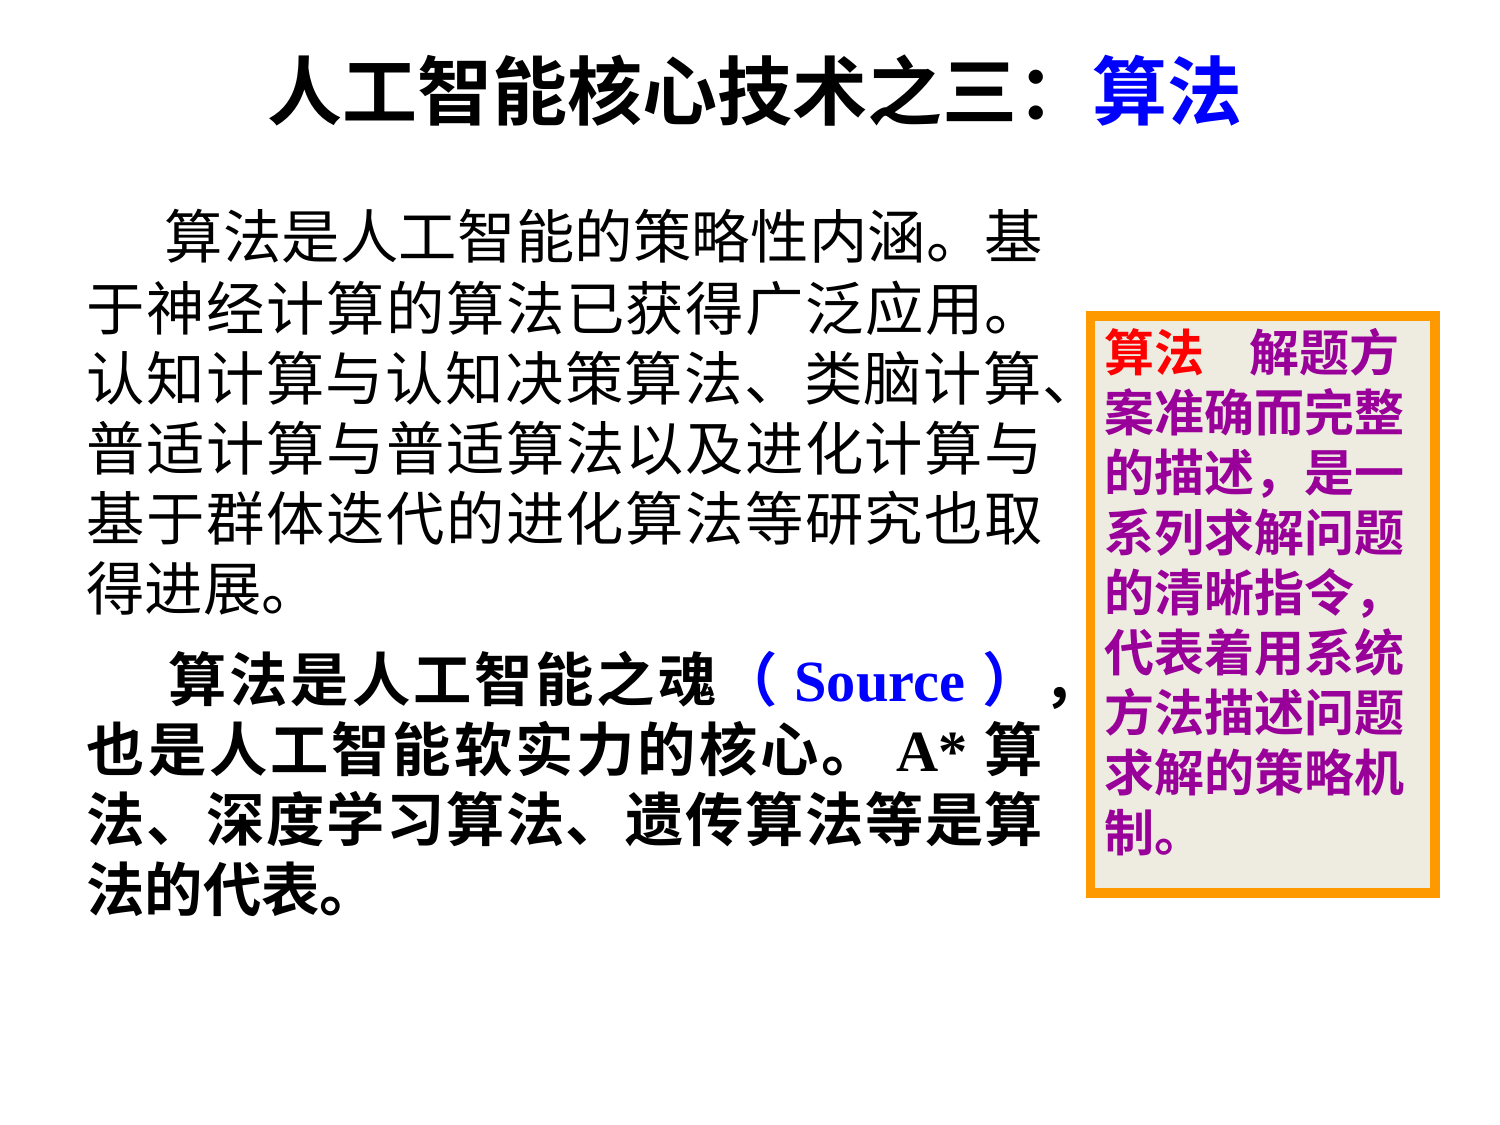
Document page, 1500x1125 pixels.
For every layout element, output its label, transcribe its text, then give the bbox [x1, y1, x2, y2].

text_box 算法 解题方案准确而完整的描述，是一系列求解问题的清晰指令，代表着用系统方法描述问题求解的策略机制。 [1090, 314, 1436, 870]
text_box 人工智能核心技术之三：算法 [159, 18, 1350, 142]
text_box [1090, 870, 1436, 894]
text_box 算法是人工智能的策略性内涵。基于神经计算的算法已获得广泛应用。认知计算与认知决策算法、类脑计算、普适计算与普适算法以及进化计算与基于群体迭代的进化算法等研究也取得进展。 算法是人工智能之魂（Source），也是人工智能软实力的核心。A*算法、深度学习算法、遗传算法等是算法的代表。 [79, 184, 1051, 924]
